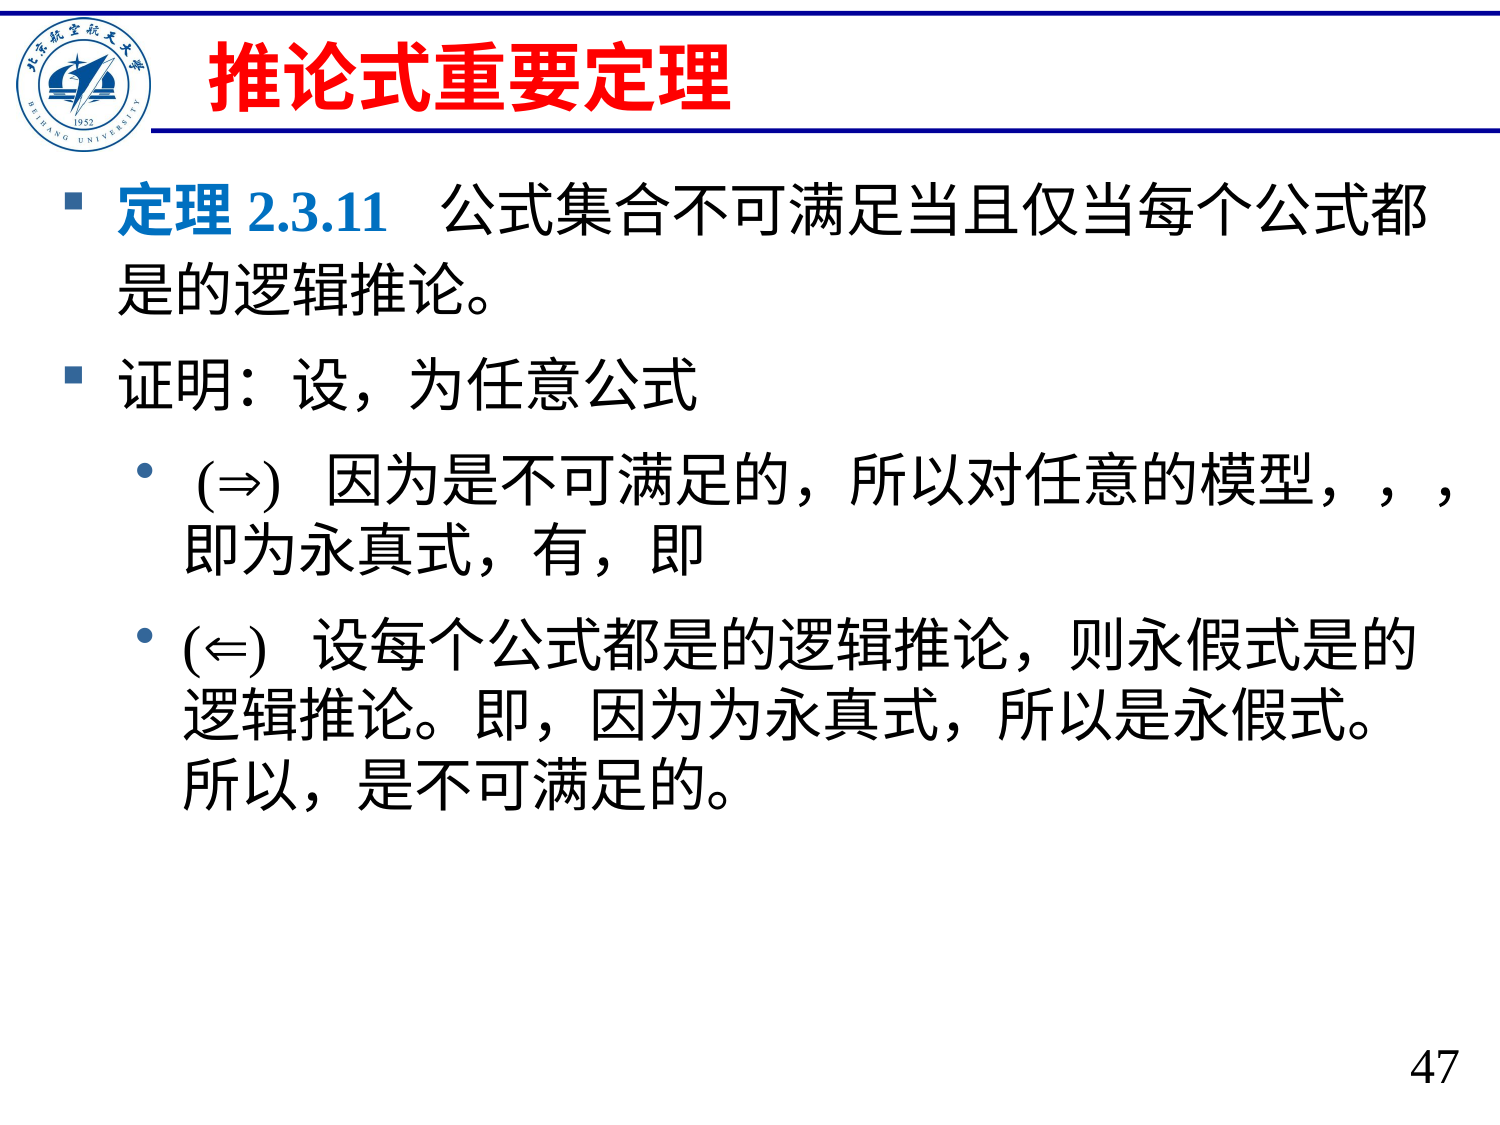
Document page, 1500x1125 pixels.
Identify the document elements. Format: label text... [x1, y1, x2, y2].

picture [16, 17, 151, 152]
title 推论式重要定理 [192, 32, 1415, 120]
